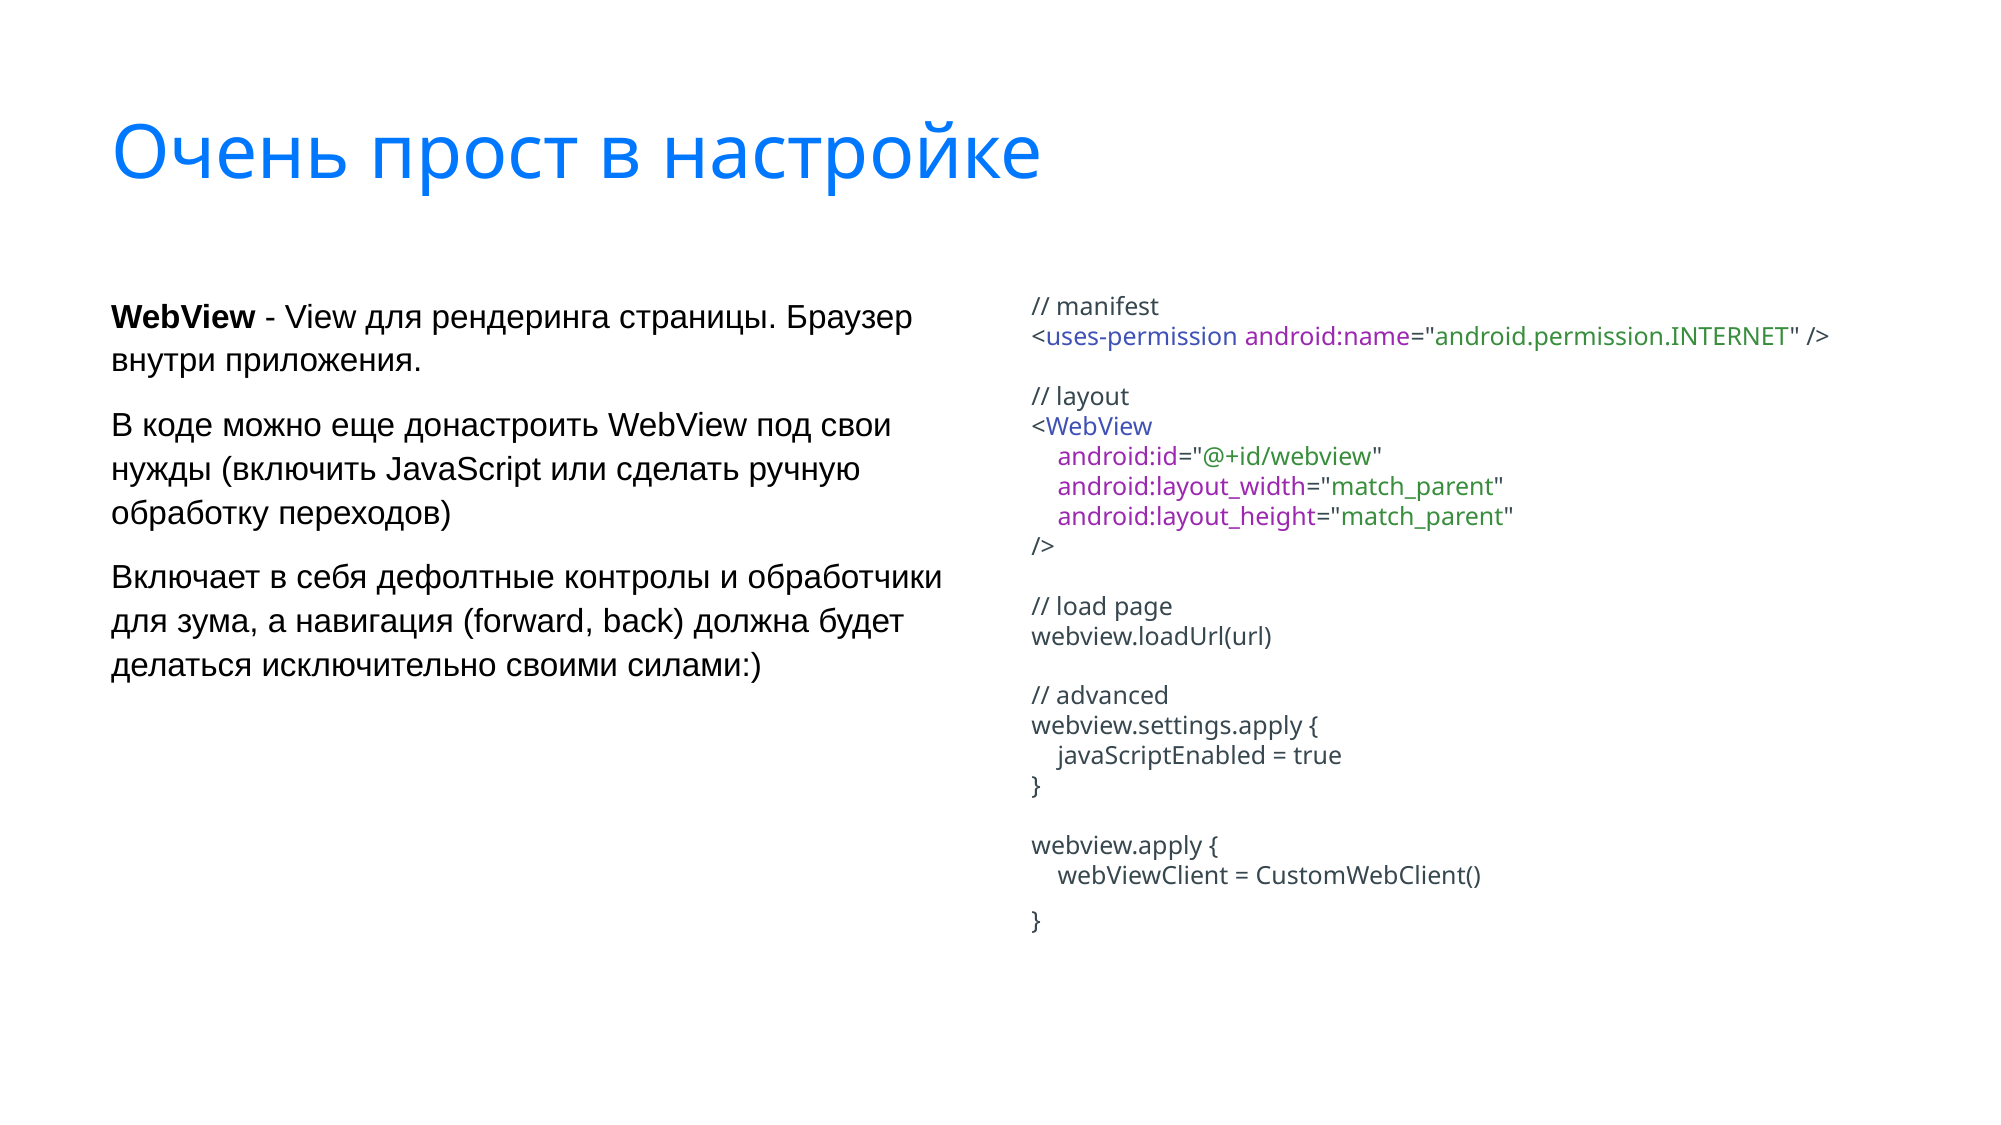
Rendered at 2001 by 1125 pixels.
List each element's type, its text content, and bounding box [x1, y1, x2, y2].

title Очень прост в настройке [111, 113, 1892, 220]
list WebView - View для рендеринга страницы. Браузер внутри приложения. В коде можно еще донастроить WebView под свои нужды (включить JavaScript или сделать ручную обработку переходов) Включает в себя дефолтные контролы и обработчики для зума, а навигация (forward, back) должна будет делаться исключительно своими силами:) [111, 290, 982, 1018]
text_box // manifest <uses-permission android:name="android.permission.INTERNET" /> // layout <WebView android:id="@+id/webview" android:layout_width="match_parent" android:layout_height="match_parent" /> // load page webview.loadUrl(url) // advanced webview.settings.apply { javaScriptEnabled = true } webview.apply { webViewClient = CustomWebClient() } [1016, 275, 1991, 950]
